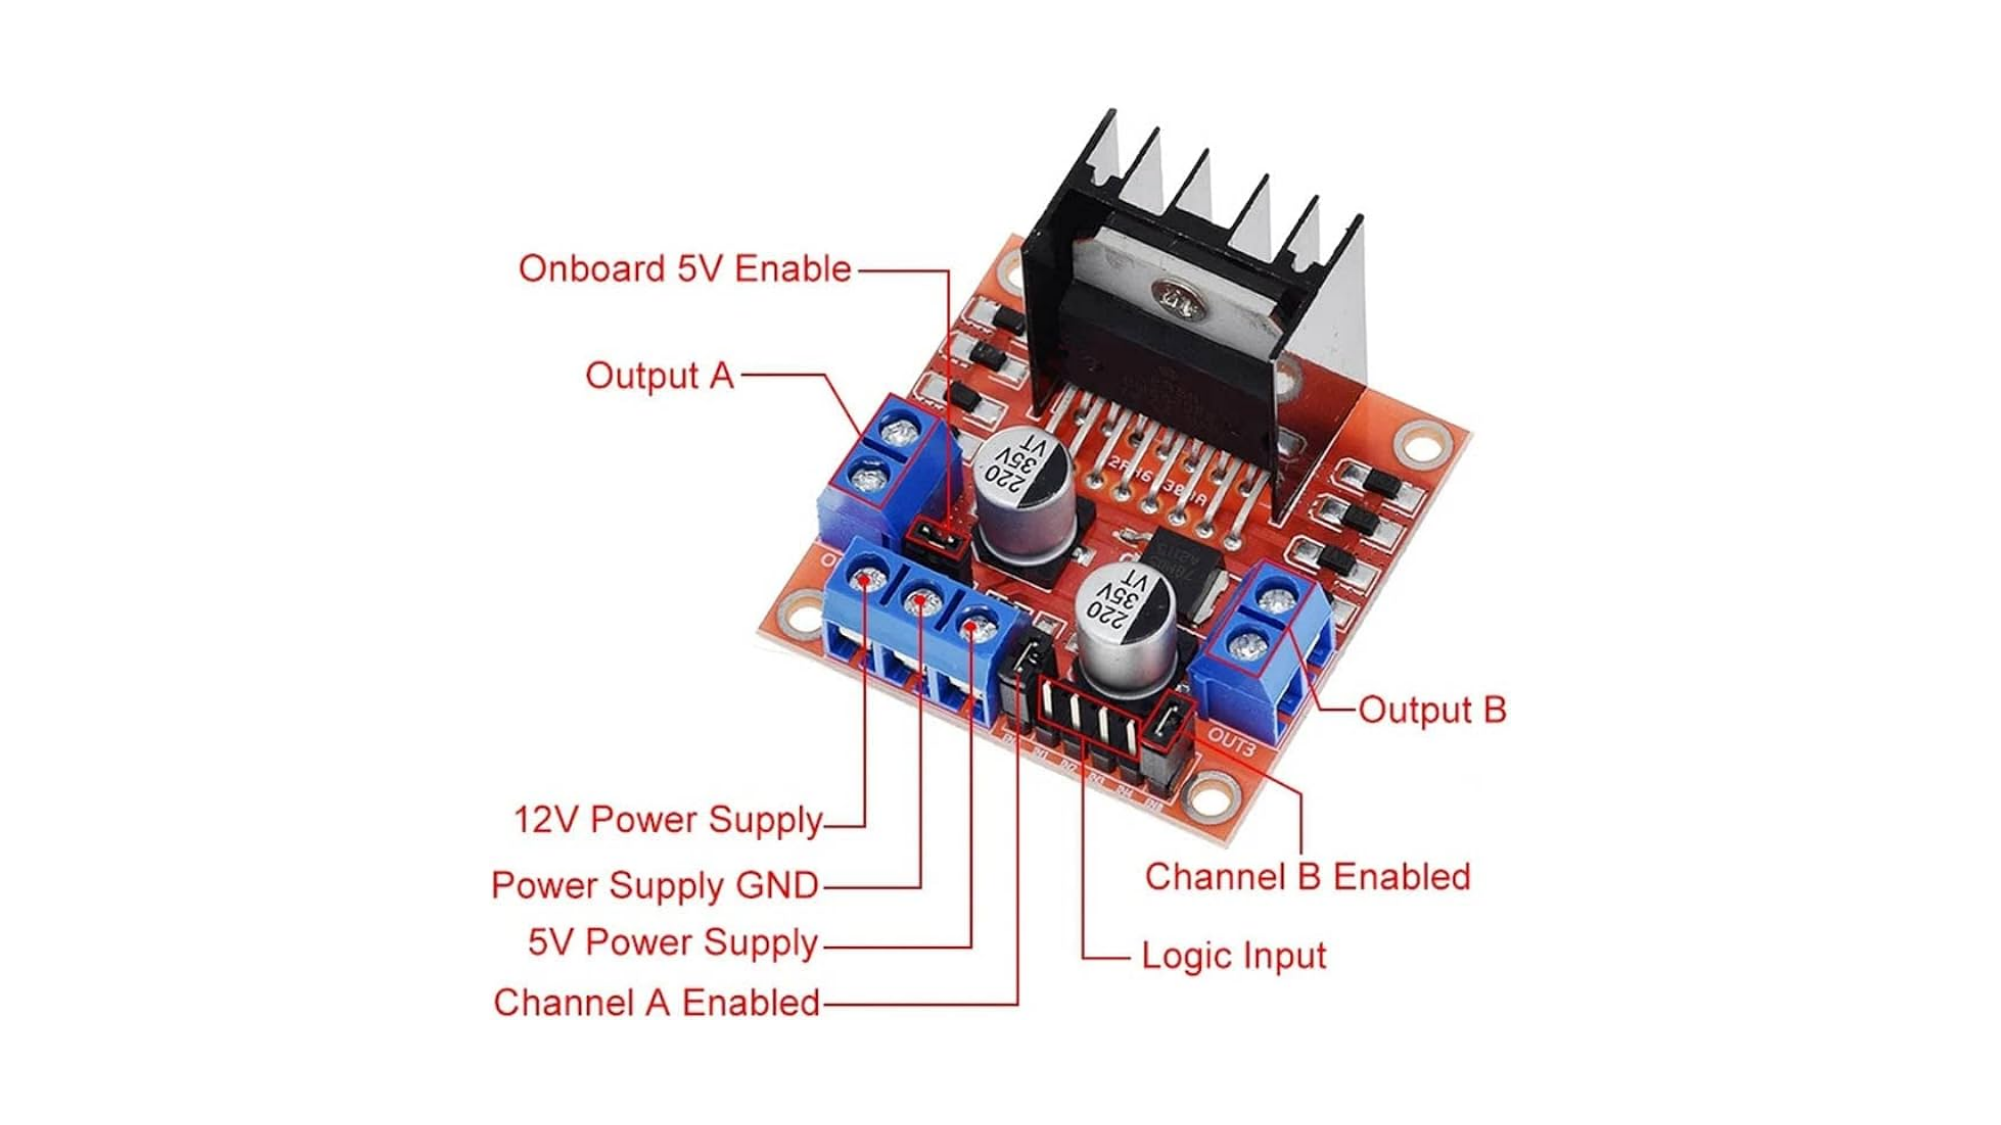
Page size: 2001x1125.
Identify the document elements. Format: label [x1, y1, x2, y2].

picture [489, 105, 1511, 1020]
